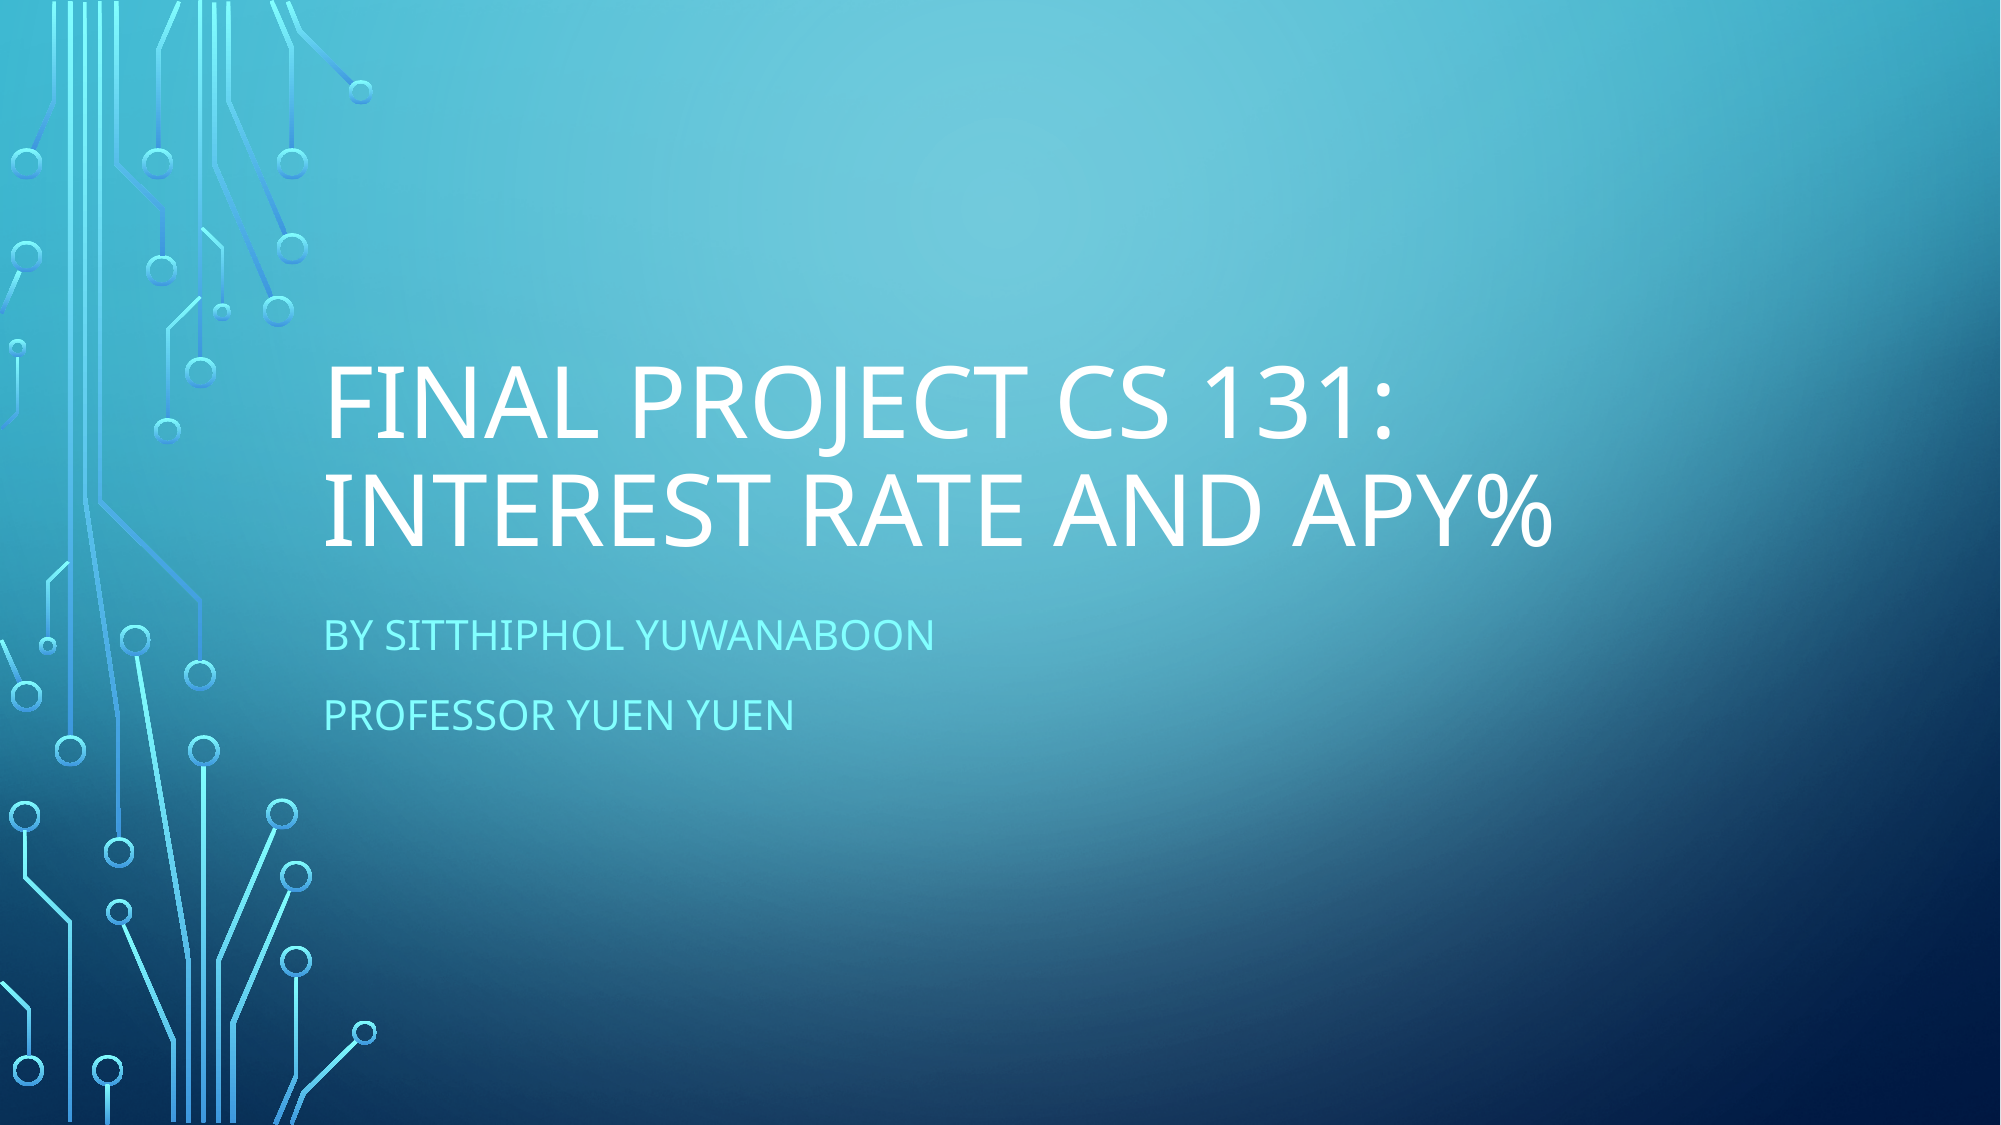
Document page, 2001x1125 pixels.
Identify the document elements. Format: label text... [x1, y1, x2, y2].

title Final PRoJEct CS 131: INTEREST RATE AND APY% [307, 184, 1750, 576]
subtitle By Sitthiphol YUWANABOON PROFESSOR YUEN YUEN [307, 590, 1750, 863]
